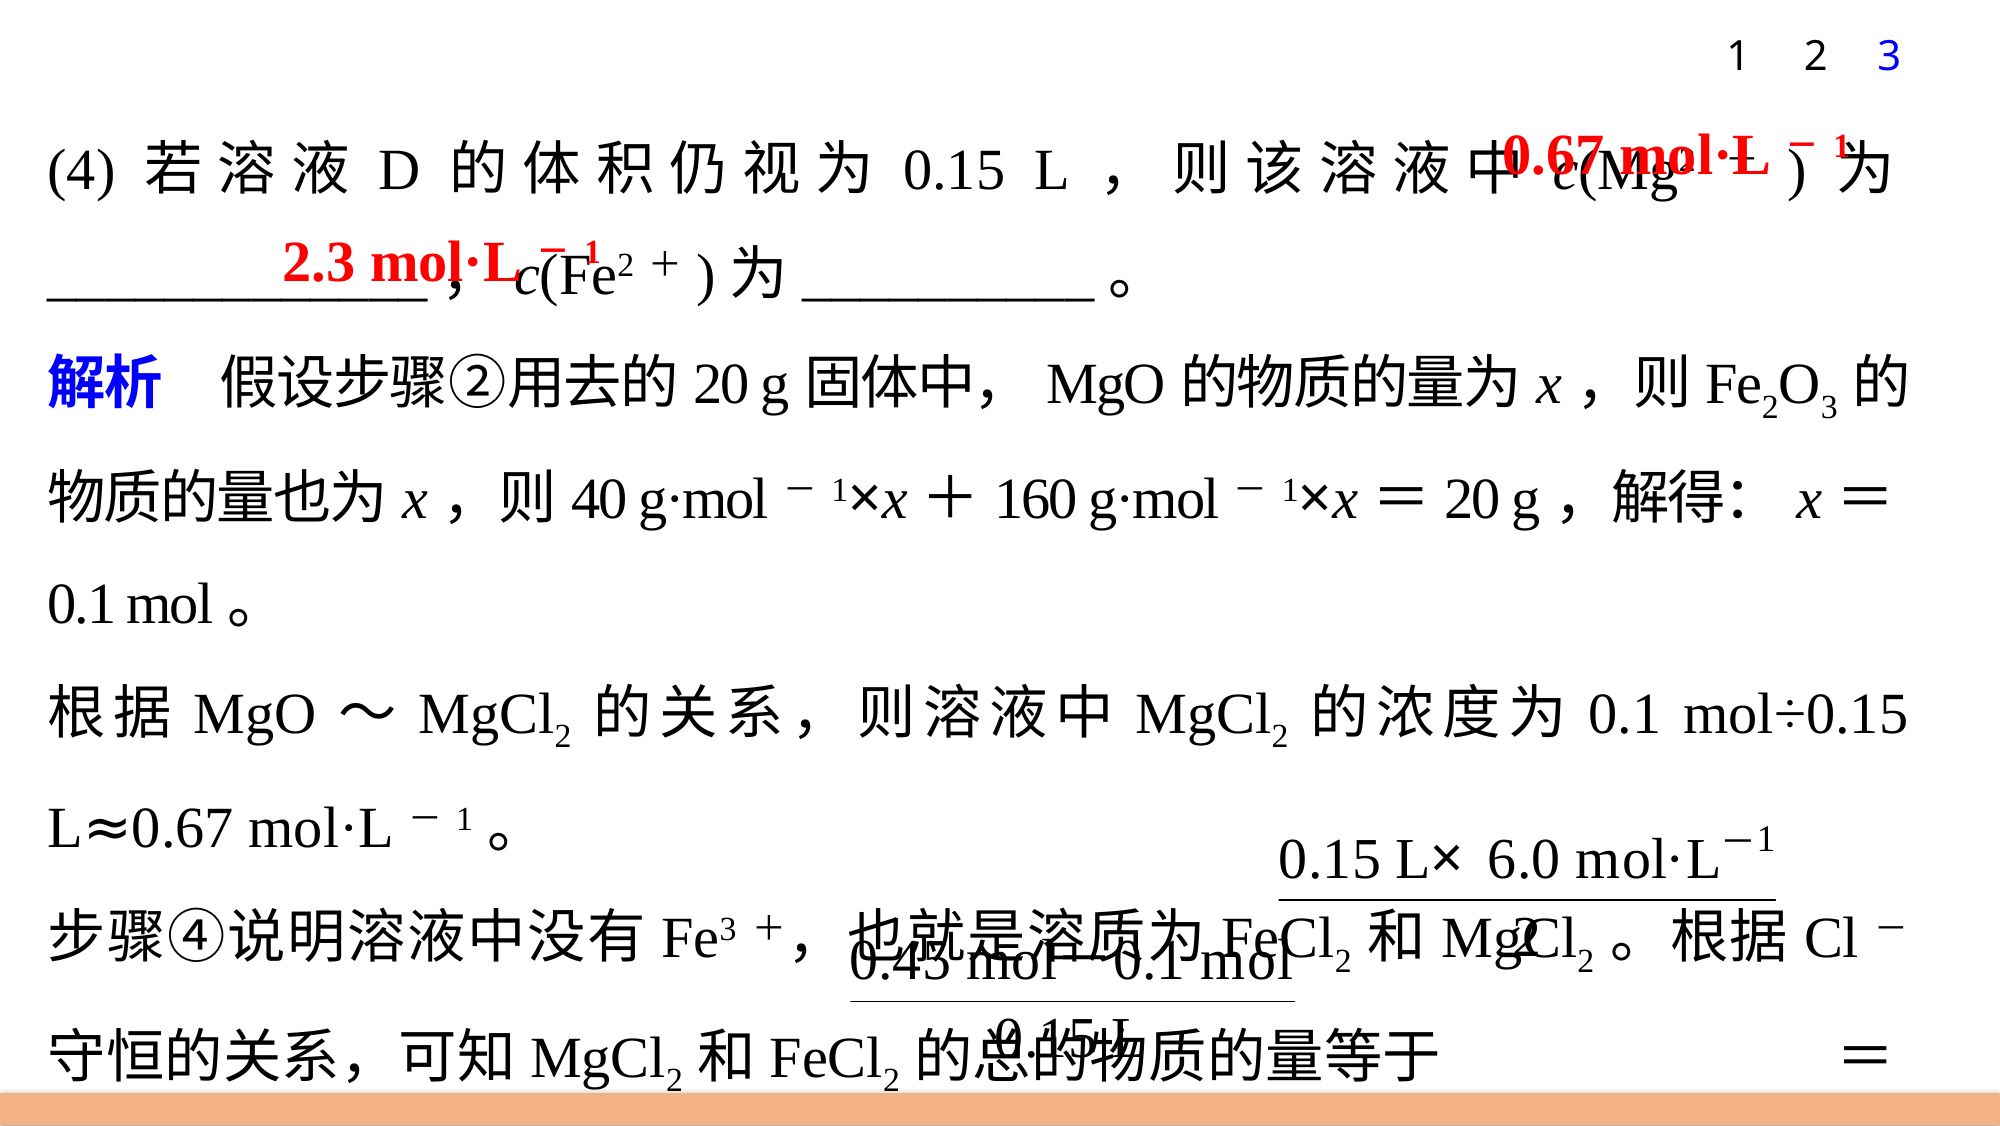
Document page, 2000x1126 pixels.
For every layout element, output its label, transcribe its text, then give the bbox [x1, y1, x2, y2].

text_box 1 [1705, 6, 1771, 101]
text_box [0, 1092, 2000, 1126]
text_box 0.67 mol·L－1 [1487, 109, 1866, 194]
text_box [849, 915, 1328, 1085]
text_box 2.3 mol·L－1 [267, 215, 616, 301]
text_box 3 [1860, 6, 1919, 101]
text_box (4)若溶液D的体积仍视为0.15 L，则该溶液中c(Mg2＋)为_____________，c(Fe2＋)为__________。 解析 假设步骤②用去的20 g固体中，MgO的物质的量为x，则Fe2O3的物质的量也为x，则40 g·mol－1×x＋160 g·mol－1×x＝20 g，解得：x＝0.1 mol。 根据MgO～MgCl2的关系，则溶液中MgCl2的浓度为0.1 mol÷0.15 L≈0.67 mol·L－1。 步骤④说明溶液中没有Fe3＋，也就是溶质为FeCl2和MgCl2。根据Cl－守恒的关系，可知MgCl2和FeCl2的总的物质的量等于 ＝0.45 mol，所以，FeCl2的浓度为 ≈2.3 mol·L－1。 [32, 88, 1924, 1091]
text_box 9 [846, 817, 1881, 1092]
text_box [1278, 813, 1879, 1049]
text_box 2 [1785, 6, 1847, 101]
